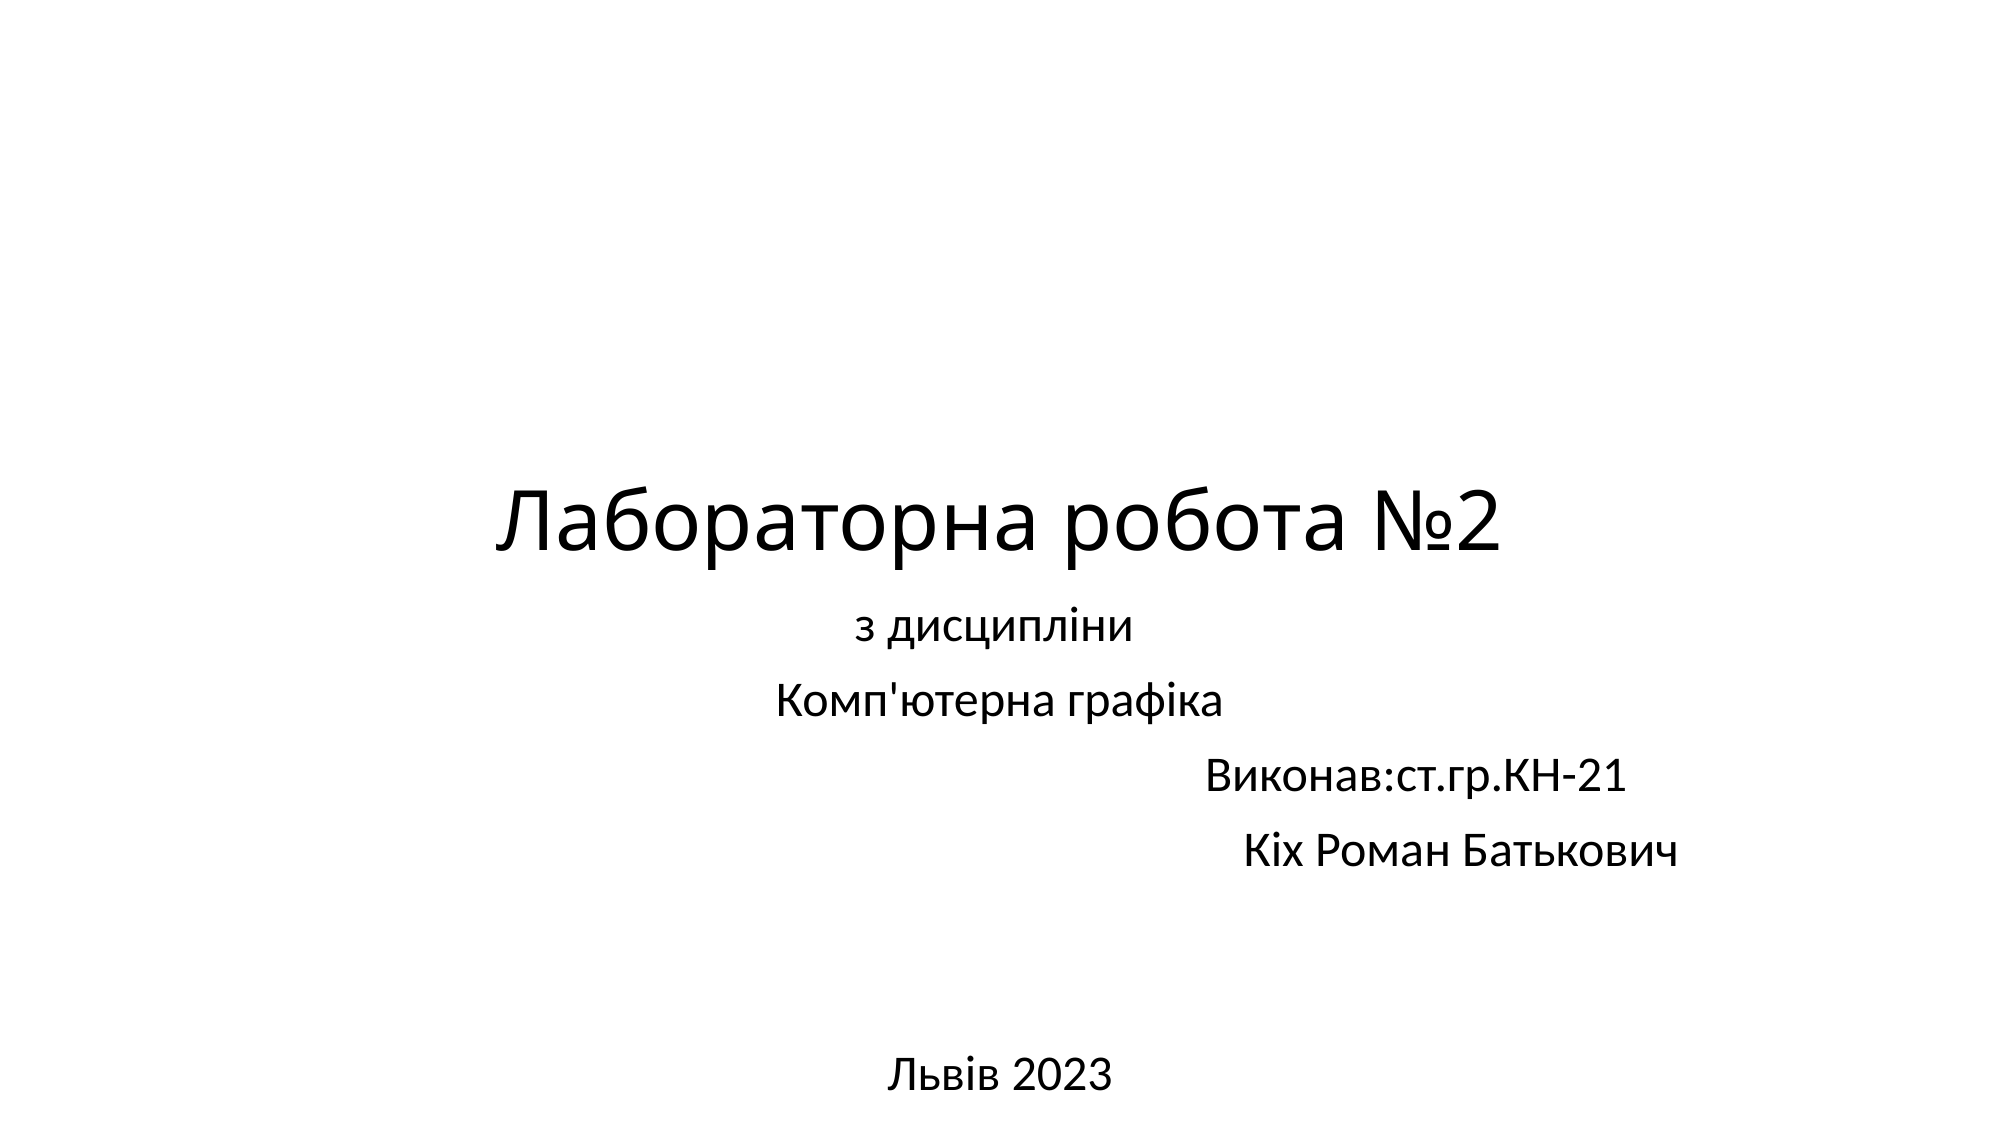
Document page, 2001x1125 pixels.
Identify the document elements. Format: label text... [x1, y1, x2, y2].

subtitle з дисципліни Комп'ютерна графіка Виконав:ст.гр.КН-21 Кіх Роман Батькович Львів 2023 [249, 590, 1750, 1124]
title Лабораторна робота №2 [249, 409, 1750, 576]
